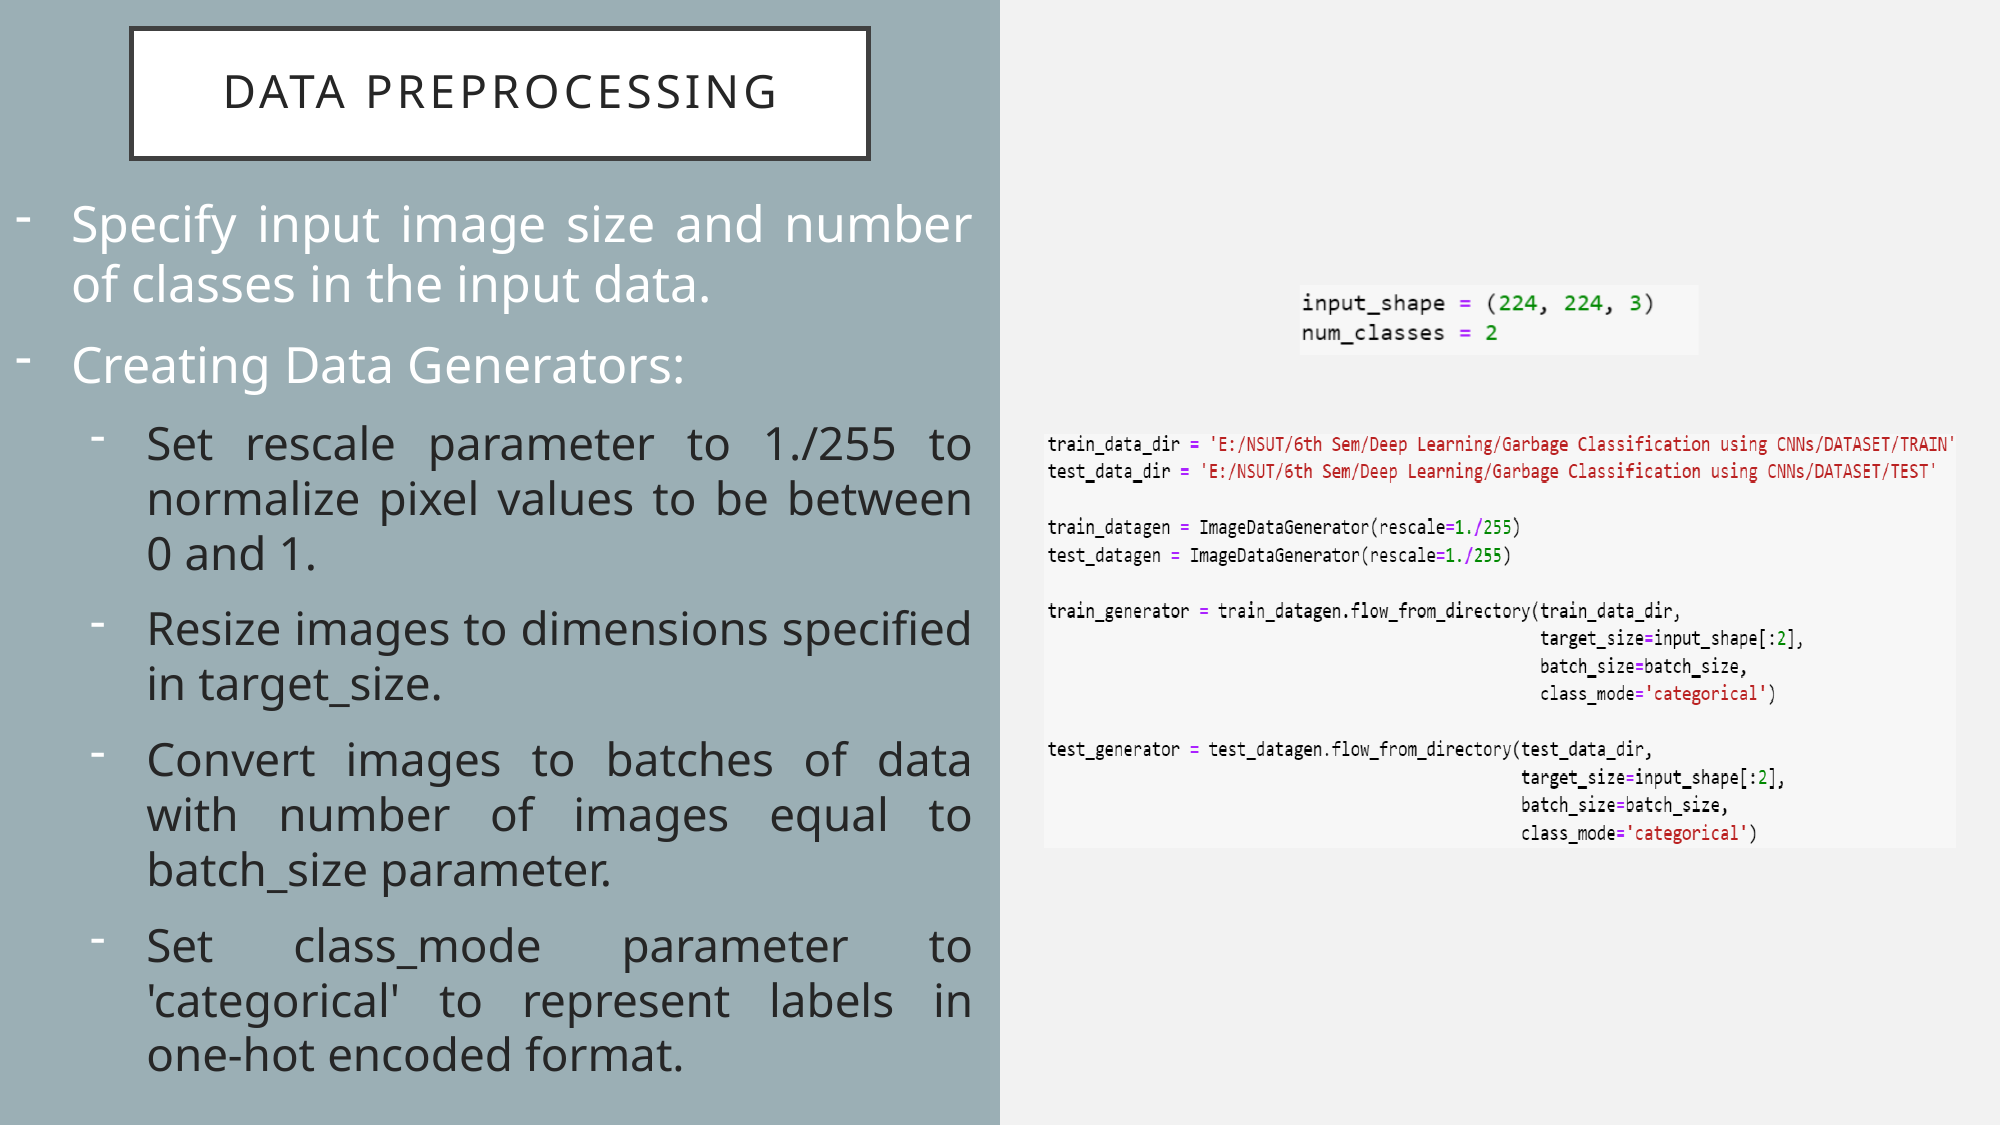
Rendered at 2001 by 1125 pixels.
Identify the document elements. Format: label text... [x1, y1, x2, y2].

title DATA PREPROCESSING [129, 26, 871, 161]
picture [1299, 285, 1699, 355]
picture [1044, 434, 1956, 848]
list Specify input image size and number of classes in the input data. Creating Data Generators: Set rescale parameter to 1./255 to normalize pixel values to be between 0 and 1. Resize images to dimensions specified in target_size. Convert images to batches of data with number of images equal to batch_size parameter. Set class_mode parameter to 'categorical' to represent labels in one-hot encoded format. [0, 185, 989, 1097]
